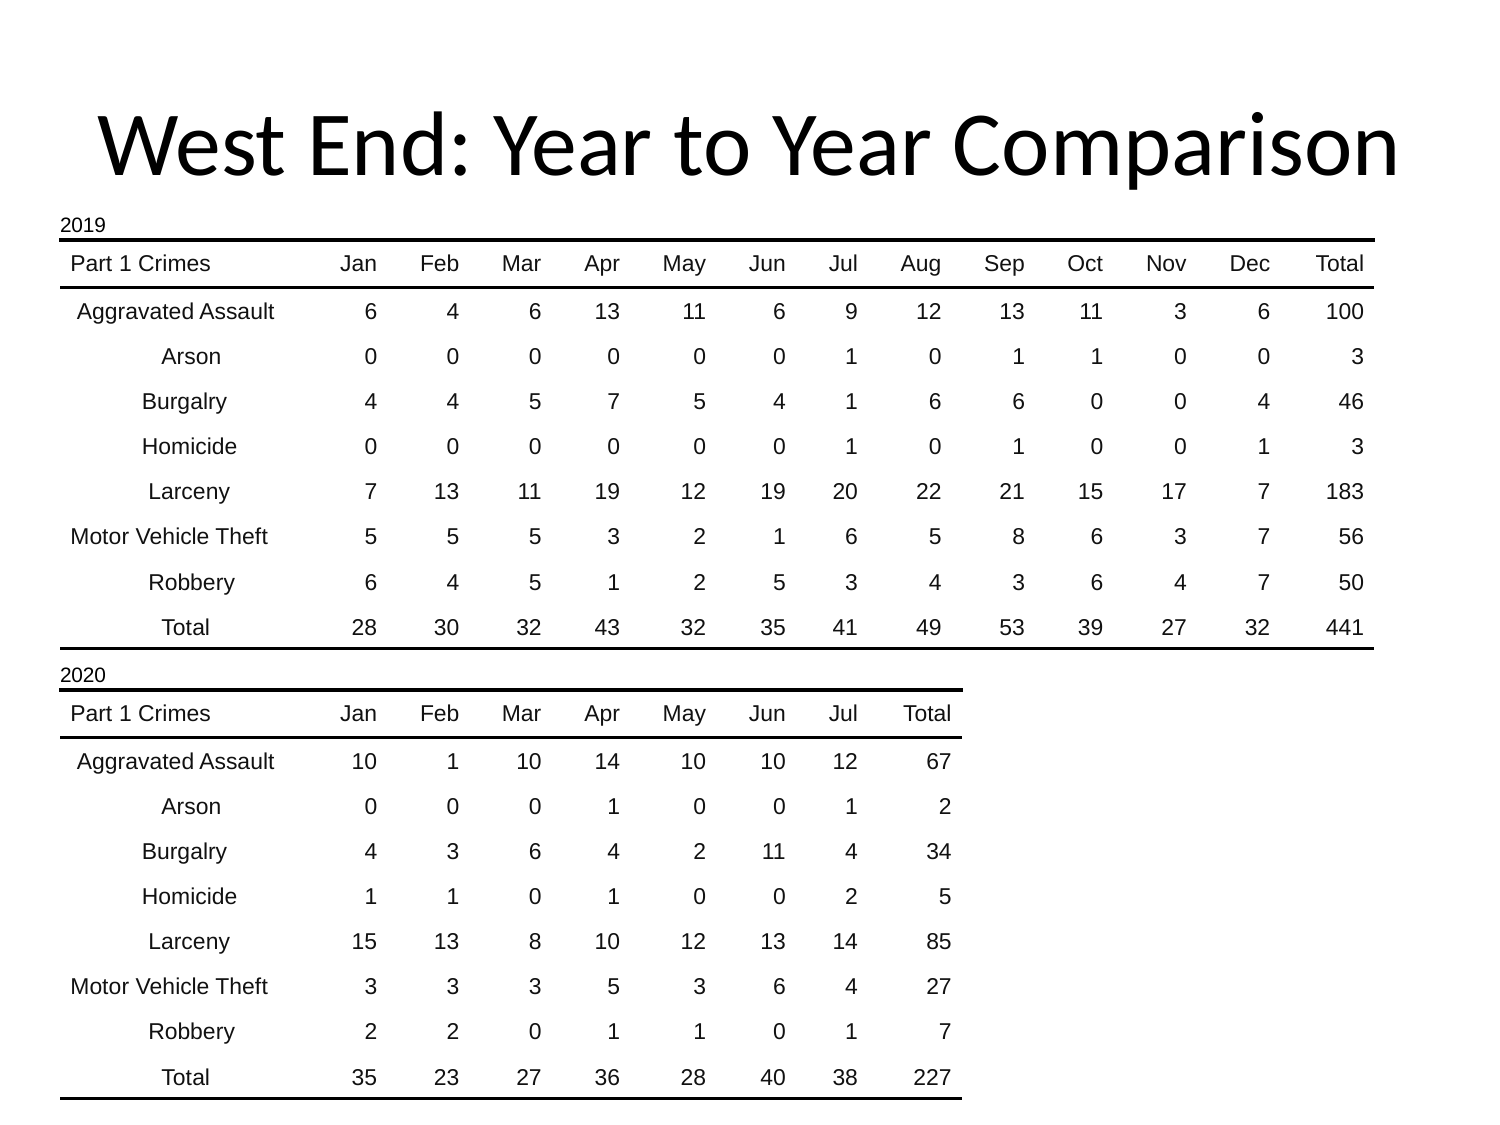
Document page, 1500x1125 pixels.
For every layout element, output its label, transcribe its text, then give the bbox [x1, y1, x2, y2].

table_cell 6 [308, 558, 388, 606]
table_cell Total [868, 692, 962, 736]
table_cell Total [60, 1055, 308, 1097]
table_cell 3 [1281, 425, 1374, 468]
table_cell Oct [1035, 242, 1114, 286]
table_cell 7 [868, 1008, 962, 1055]
table_cell 6 [1035, 558, 1114, 606]
table_cell 1 [552, 558, 630, 606]
table_cell 19 [717, 468, 796, 515]
table_cell 5 [308, 515, 388, 558]
table_cell 0 [717, 1008, 796, 1055]
table_cell 39 [1035, 606, 1114, 647]
table_cell 35 [717, 606, 796, 647]
table_cell 0 [552, 425, 630, 468]
table_cell 100 [1281, 289, 1374, 335]
table_cell 3 [388, 828, 470, 875]
table_cell 0 [470, 335, 552, 378]
table_cell 1 [552, 875, 630, 918]
table_cell 3 [388, 965, 470, 1008]
table_cell 2 [388, 1008, 470, 1055]
table_cell 6 [868, 378, 952, 425]
table_cell 2 [308, 1008, 388, 1055]
table_cell 20 [796, 468, 868, 515]
table_cell 21 [952, 468, 1035, 515]
table_cell 6 [717, 289, 796, 335]
table_cell 13 [388, 918, 470, 965]
table_cell 2 [630, 828, 717, 875]
table_cell 30 [388, 606, 470, 647]
table_cell 3 [796, 558, 868, 606]
table_cell 36 [552, 1055, 630, 1097]
table_cell 0 [717, 335, 796, 378]
table_cell Arson [60, 335, 308, 378]
table_cell 27 [470, 1055, 552, 1097]
table_cell 8 [952, 515, 1035, 558]
table_cell 27 [1114, 606, 1197, 647]
table_cell 0 [1114, 425, 1197, 468]
table_cell Feb [388, 242, 470, 286]
table_cell 1 [717, 515, 796, 558]
table_cell 5 [470, 515, 552, 558]
table_cell 6 [470, 289, 552, 335]
table_cell 0 [1035, 378, 1114, 425]
table_cell 34 [868, 828, 962, 875]
table_cell 1 [388, 739, 470, 785]
table_cell Larceny [60, 468, 308, 515]
table_cell 43 [552, 606, 630, 647]
table_cell Mar [470, 692, 552, 736]
table_cell 5 [868, 875, 962, 918]
table_cell Robbery [60, 558, 308, 606]
table_cell 5 [717, 558, 796, 606]
table_cell Jun [717, 242, 796, 286]
table_cell 2 [796, 875, 868, 918]
table_cell 32 [630, 606, 717, 647]
table_cell 12 [796, 739, 868, 785]
table_cell 3 [552, 515, 630, 558]
table_cell 6 [952, 378, 1035, 425]
table_cell 2 [868, 785, 962, 828]
table_cell 0 [470, 1008, 552, 1055]
table_cell 0 [388, 335, 470, 378]
table_cell 4 [388, 558, 470, 606]
table_cell 4 [796, 965, 868, 1008]
table_cell Aggravated Assault [60, 289, 308, 335]
table_cell 0 [1114, 378, 1197, 425]
table_cell 1 [552, 1008, 630, 1055]
table_cell 19 [552, 468, 630, 515]
table_cell 0 [308, 335, 388, 378]
table_cell 7 [1197, 468, 1281, 515]
table_cell Total [1281, 242, 1374, 286]
table_cell Nov [1114, 242, 1197, 286]
table_cell 40 [717, 1055, 796, 1097]
table_cell 1 [796, 335, 868, 378]
table_cell 4 [388, 289, 470, 335]
table_cell 38 [796, 1055, 868, 1097]
table_cell Burgalry [60, 828, 308, 875]
table_cell 0 [470, 425, 552, 468]
table_cell 3 [308, 965, 388, 1008]
table_cell 28 [630, 1055, 717, 1097]
table_cell 14 [552, 739, 630, 785]
table_cell 0 [868, 425, 952, 468]
table_cell Dec [1197, 242, 1281, 286]
table_cell 1 [552, 785, 630, 828]
table_cell Apr [552, 242, 630, 286]
table_cell 4 [717, 378, 796, 425]
table_cell 12 [630, 918, 717, 965]
title West End: Year to Year Comparison [75, 45, 1425, 233]
table_cell 4 [308, 828, 388, 875]
table_cell 0 [388, 425, 470, 468]
table_cell Motor Vehicle Theft [60, 515, 308, 558]
table_cell 6 [717, 965, 796, 1008]
table_cell 4 [552, 828, 630, 875]
table_cell 2 [630, 515, 717, 558]
table_cell Part 1 Crimes [60, 692, 308, 736]
table_cell 13 [952, 289, 1035, 335]
table_cell 3 [1114, 289, 1197, 335]
table_cell 3 [1281, 335, 1374, 378]
table_cell 4 [1197, 378, 1281, 425]
table_cell 41 [796, 606, 868, 647]
table_cell 46 [1281, 378, 1374, 425]
table_cell 1 [1197, 425, 1281, 468]
table_cell 0 [630, 335, 717, 378]
table_cell 32 [470, 606, 552, 647]
table_cell 50 [1281, 558, 1374, 606]
table_cell 5 [552, 965, 630, 1008]
table_cell 11 [717, 828, 796, 875]
table_cell 11 [630, 289, 717, 335]
table_cell 7 [308, 468, 388, 515]
table_cell Homicide [60, 425, 308, 468]
table_cell 441 [1281, 606, 1374, 647]
table_cell 1 [952, 425, 1035, 468]
table_cell 6 [796, 515, 868, 558]
table_cell Aug [868, 242, 952, 286]
table_cell 13 [552, 289, 630, 335]
table_cell Jul [796, 692, 868, 736]
table_cell Feb [388, 692, 470, 736]
table_cell 67 [868, 739, 962, 785]
table_cell Jul [796, 242, 868, 286]
table_cell 0 [552, 335, 630, 378]
table_cell 3 [630, 965, 717, 1008]
table_cell 12 [630, 468, 717, 515]
table_cell 7 [1197, 515, 1281, 558]
table_cell 27 [868, 965, 962, 1008]
table_cell 6 [1035, 515, 1114, 558]
table_cell 1 [1035, 335, 1114, 378]
table_cell 1 [630, 1008, 717, 1055]
table_cell 7 [1197, 558, 1281, 606]
table_cell May [630, 242, 717, 286]
table_header 2019 [61, 211, 1374, 238]
table_cell 23 [388, 1055, 470, 1097]
table_cell 13 [717, 918, 796, 965]
table_cell 3 [952, 558, 1035, 606]
table_cell 2 [630, 558, 717, 606]
table_cell May [630, 692, 717, 736]
table_cell 227 [868, 1055, 962, 1097]
table_cell 0 [308, 425, 388, 468]
table_cell 0 [717, 425, 796, 468]
table_cell Robbery [60, 1008, 308, 1055]
table_cell Jan [308, 242, 388, 286]
table_cell 4 [1114, 558, 1197, 606]
table_cell 12 [868, 289, 952, 335]
table_cell 3 [470, 965, 552, 1008]
table_cell 5 [630, 378, 717, 425]
table_cell Apr [552, 692, 630, 736]
table_cell 8 [470, 918, 552, 965]
table_cell 0 [1197, 335, 1281, 378]
table_cell 4 [308, 378, 388, 425]
table_cell 56 [1281, 515, 1374, 558]
table_cell 28 [308, 606, 388, 647]
table_cell 35 [308, 1055, 388, 1097]
table_cell 0 [717, 875, 796, 918]
table_cell 4 [388, 378, 470, 425]
table_cell 1 [796, 425, 868, 468]
table_cell 17 [1114, 468, 1197, 515]
table_cell Homicide [60, 875, 308, 918]
table_cell 85 [868, 918, 962, 965]
table_cell Part 1 Crimes [60, 242, 308, 286]
table_cell 10 [630, 739, 717, 785]
table_cell 6 [470, 828, 552, 875]
table_cell Sep [952, 242, 1035, 286]
table_cell 49 [868, 606, 952, 647]
table_cell 11 [470, 468, 552, 515]
table_cell 4 [796, 828, 868, 875]
table_cell 3 [1114, 515, 1197, 558]
table_cell 53 [952, 606, 1035, 647]
table_cell 0 [630, 875, 717, 918]
table_cell 0 [470, 875, 552, 918]
table_cell 13 [388, 468, 470, 515]
table_cell Jan [308, 692, 388, 736]
table_cell 0 [388, 785, 470, 828]
table_cell 0 [1114, 335, 1197, 378]
table_cell 10 [308, 739, 388, 785]
table_cell 5 [868, 515, 952, 558]
table_cell 1 [796, 1008, 868, 1055]
table_cell Burgalry [60, 378, 308, 425]
table_cell 183 [1281, 468, 1374, 515]
table_cell Total [60, 606, 308, 647]
table_cell 0 [308, 785, 388, 828]
table_cell 5 [470, 558, 552, 606]
table_cell 11 [1035, 289, 1114, 335]
table_cell Mar [470, 242, 552, 286]
table_cell 6 [308, 289, 388, 335]
table_cell 1 [388, 875, 470, 918]
table_cell Aggravated Assault [60, 739, 308, 785]
table_cell 5 [470, 378, 552, 425]
table_cell Larceny [60, 918, 308, 965]
table_cell 4 [868, 558, 952, 606]
table_cell 0 [630, 785, 717, 828]
table_cell 0 [868, 335, 952, 378]
table_cell 1 [796, 785, 868, 828]
table_cell 10 [717, 739, 796, 785]
table_cell 22 [868, 468, 952, 515]
table_cell Arson [60, 785, 308, 828]
table_cell 0 [470, 785, 552, 828]
table_cell 0 [630, 425, 717, 468]
table_cell 7 [552, 378, 630, 425]
table_cell Motor Vehicle Theft [60, 965, 308, 1008]
table_cell 5 [388, 515, 470, 558]
table_cell 1 [308, 875, 388, 918]
table_cell 10 [470, 739, 552, 785]
table_cell 1 [796, 378, 868, 425]
table_header 2020 [61, 661, 961, 688]
table_cell 0 [717, 785, 796, 828]
table_cell 15 [308, 918, 388, 965]
table_cell 9 [796, 289, 868, 335]
table_cell 32 [1197, 606, 1281, 647]
table_cell 1 [952, 335, 1035, 378]
table_cell 0 [1035, 425, 1114, 468]
table_cell 10 [552, 918, 630, 965]
table_cell 6 [1197, 289, 1281, 335]
table_cell Jun [717, 692, 796, 736]
table_cell 15 [1035, 468, 1114, 515]
table_cell 14 [796, 918, 868, 965]
